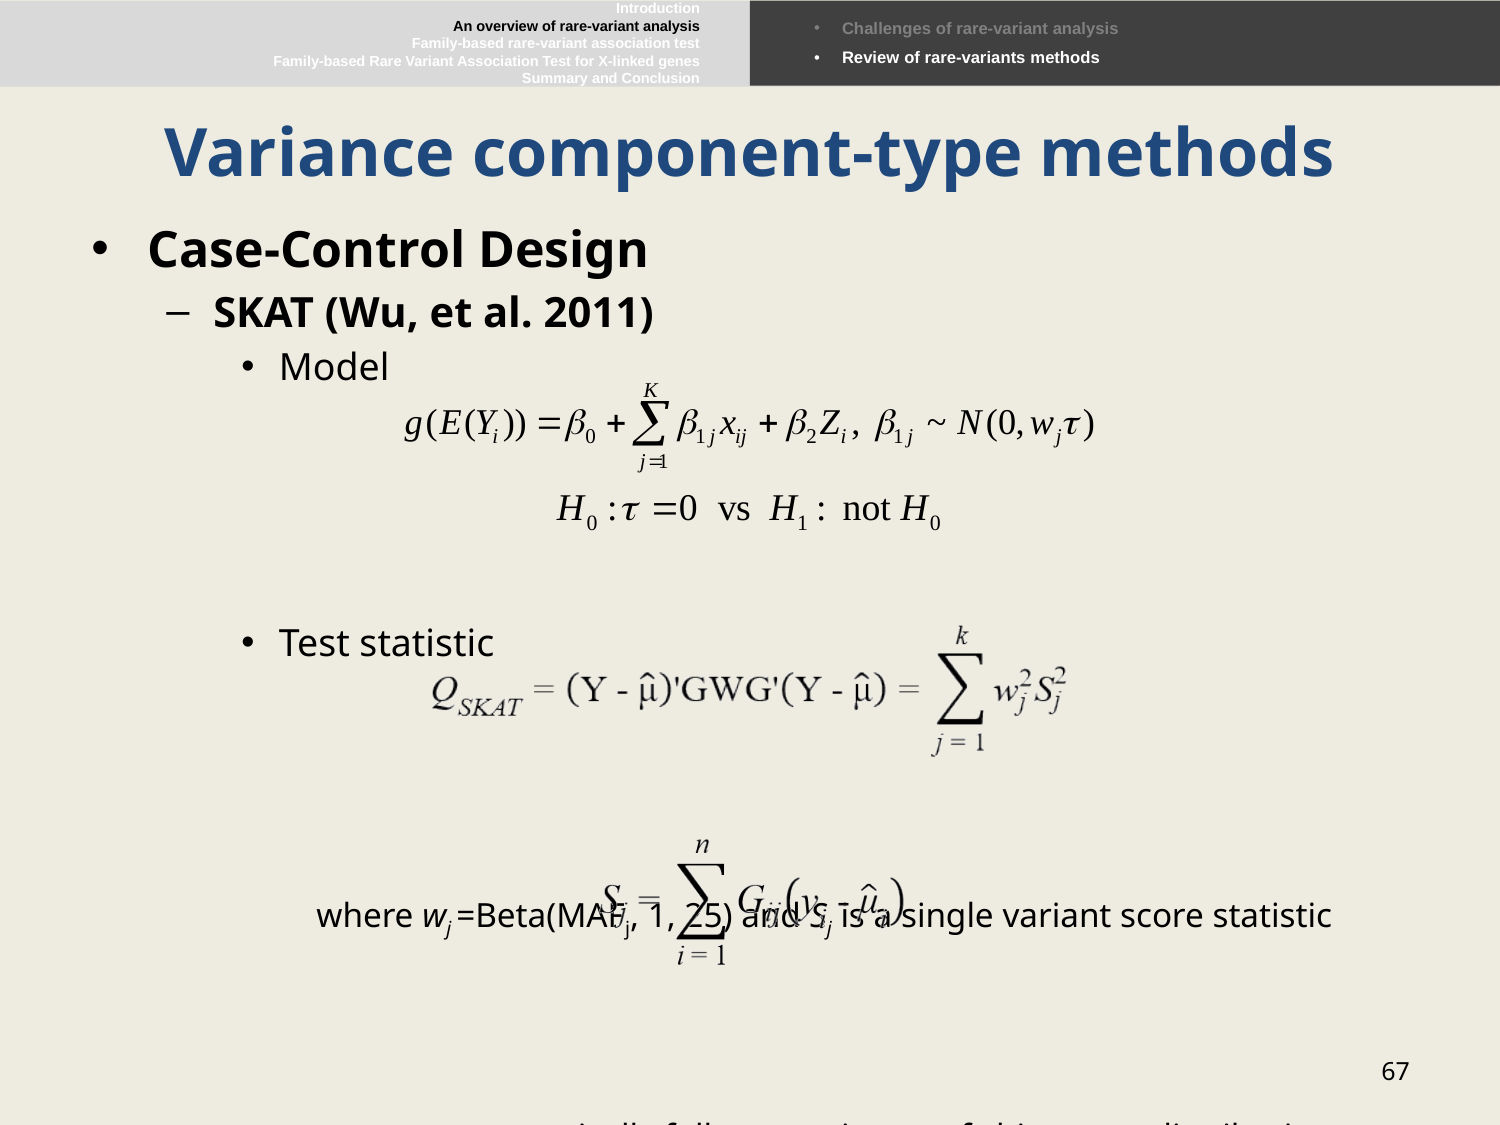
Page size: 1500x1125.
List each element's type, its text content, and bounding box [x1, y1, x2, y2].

title Variance component-type methods [75, 101, 1425, 185]
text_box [549, 482, 950, 540]
text_box [748, 0, 1500, 88]
list Case-Control Design SKAT (Wu, et al. 2011) Model Test statistic where wj =Beta(MAFj, 1, 25) and Sj is a single variant score statistic QSKAT asymptotically follows a mixture of chi-square distribution. [76, 209, 1427, 991]
text_box Introduction An overview of rare-variant analysis Family-based rare-variant association test Family-based Rare Variant Association Test for X-linked genes Summary and Conclusion [76, 0, 715, 94]
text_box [397, 373, 1102, 480]
text_box Challenges of rare-variant analysis Review of rare-variants methods [799, 10, 1135, 75]
slide_number 67 [1074, 1042, 1425, 1103]
picture [424, 611, 1077, 760]
picture [593, 834, 910, 983]
